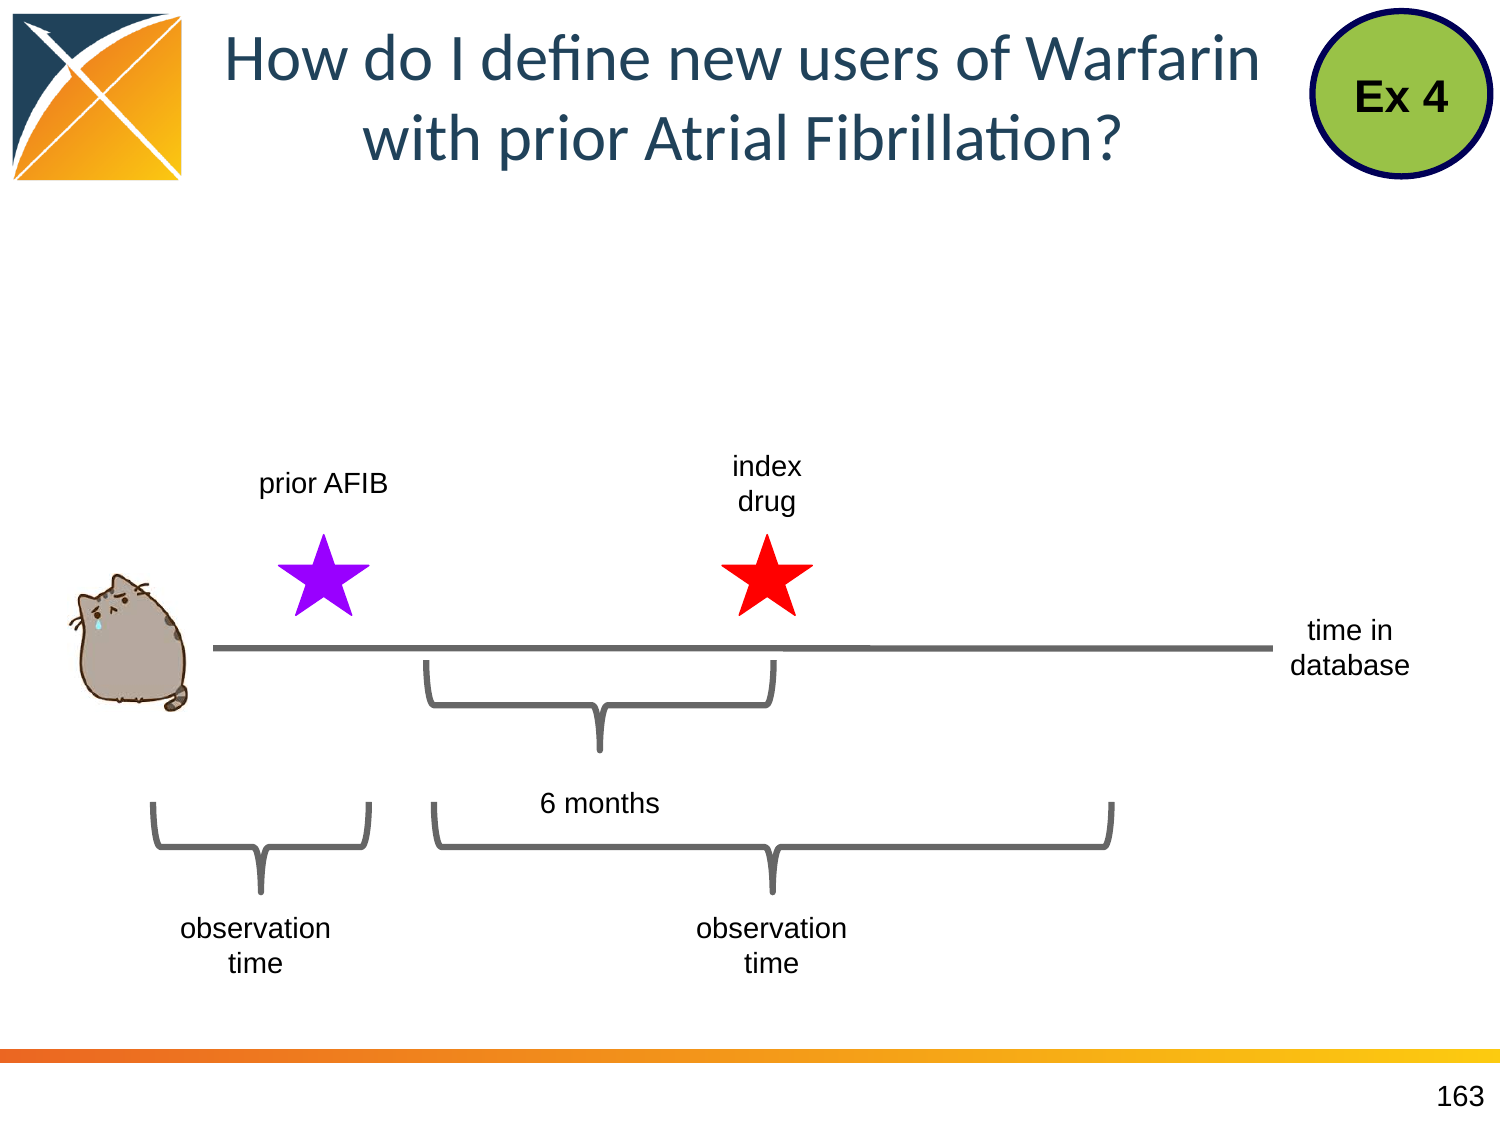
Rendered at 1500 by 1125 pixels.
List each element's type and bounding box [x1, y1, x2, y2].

picture [0, 0, 206, 200]
text_box [426, 660, 1112, 998]
title [187, 24, 1300, 163]
text_box [685, 429, 849, 616]
text_box [1312, 11, 1491, 177]
text_box [242, 429, 406, 616]
picture [66, 573, 188, 712]
text_box [142, 801, 369, 998]
slide_number [1149, 1065, 1500, 1125]
text_box [212, 593, 1433, 699]
